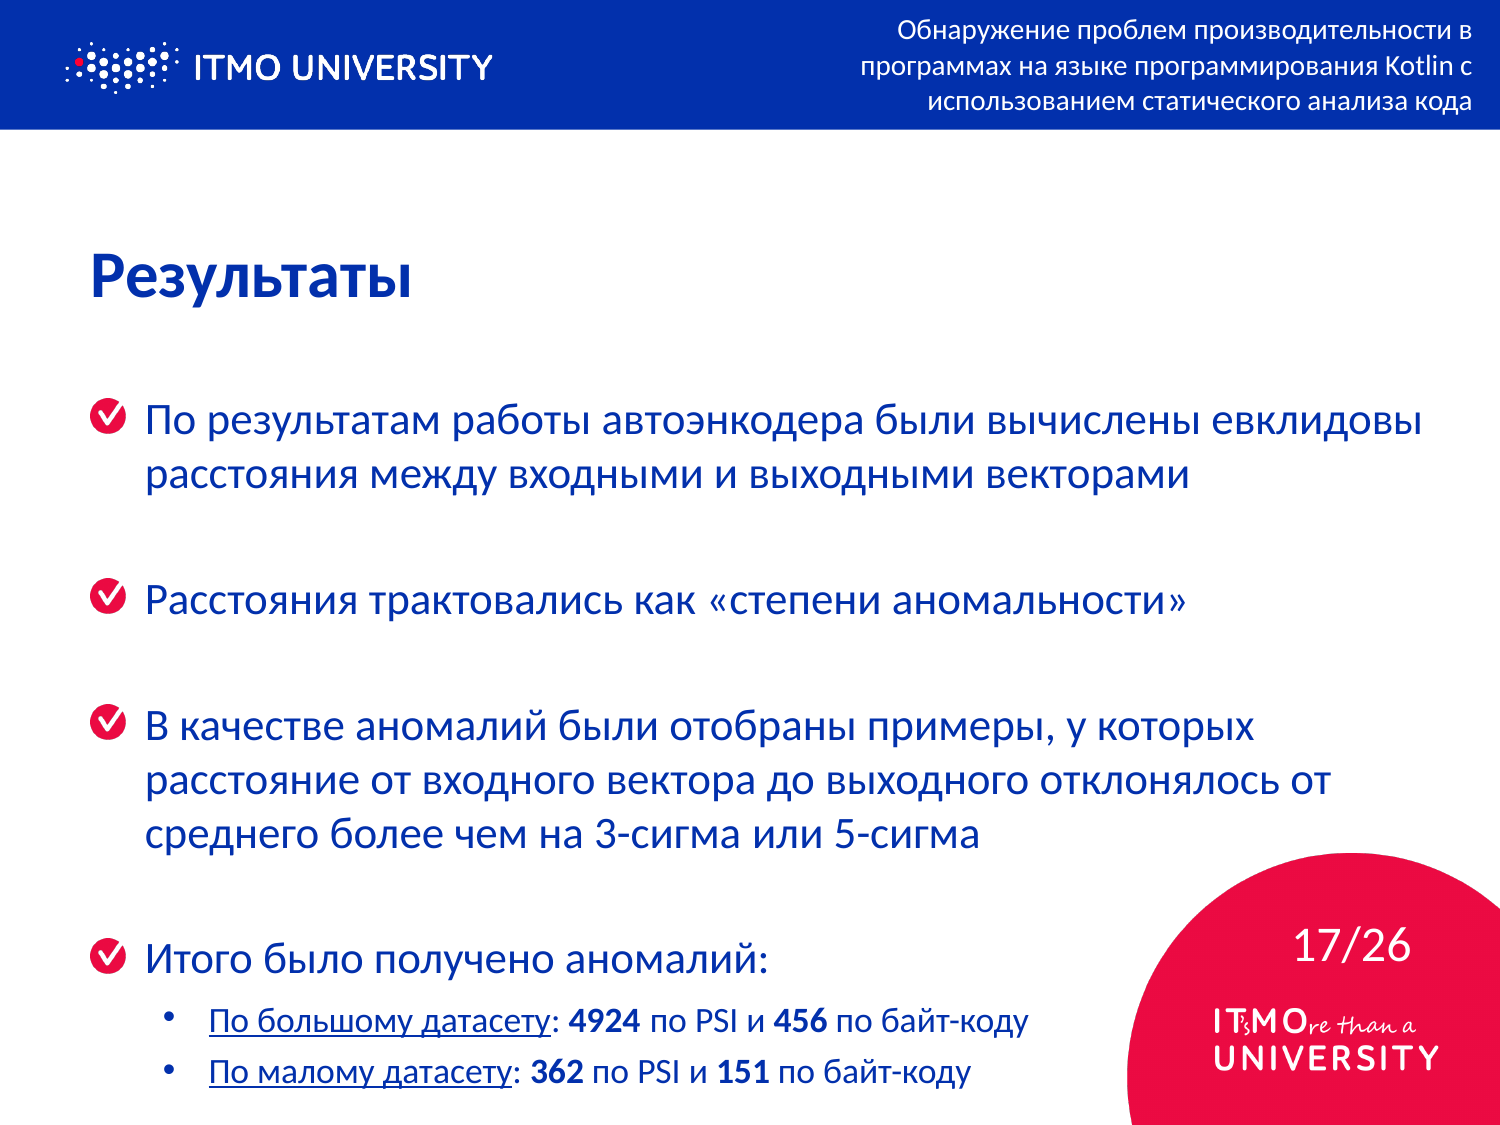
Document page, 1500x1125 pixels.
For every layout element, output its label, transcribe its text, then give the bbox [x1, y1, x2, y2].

picture [0, 0, 545, 140]
picture [90, 578, 126, 614]
footer Обнаружение проблем производительности в программах на языке программирования Kotlin с использованием статического анализа кода [724, 12, 1488, 114]
picture [1107, 832, 1500, 1125]
picture [90, 938, 126, 974]
picture [90, 398, 126, 434]
list По результатам работы автоэнкодера были вычислены евклидовы расстояния между входными и выходными векторами Расстояния трактовались как «степени аномальности» В качестве аномалий были отобраны примеры, у которых расстояние от входного вектора до выходного отклонялось от среднего более чем на 3-сигма или 5-сигма Итого было получено аномалий: По большому датасету: 4924 по PSI и 456 по байт-коду По малому датасету: 362 по PSI и 151 по байт-коду [75, 381, 1488, 1103]
title Результаты [75, 202, 1105, 339]
picture [90, 704, 126, 740]
text_box 17/26 [1276, 903, 1427, 979]
